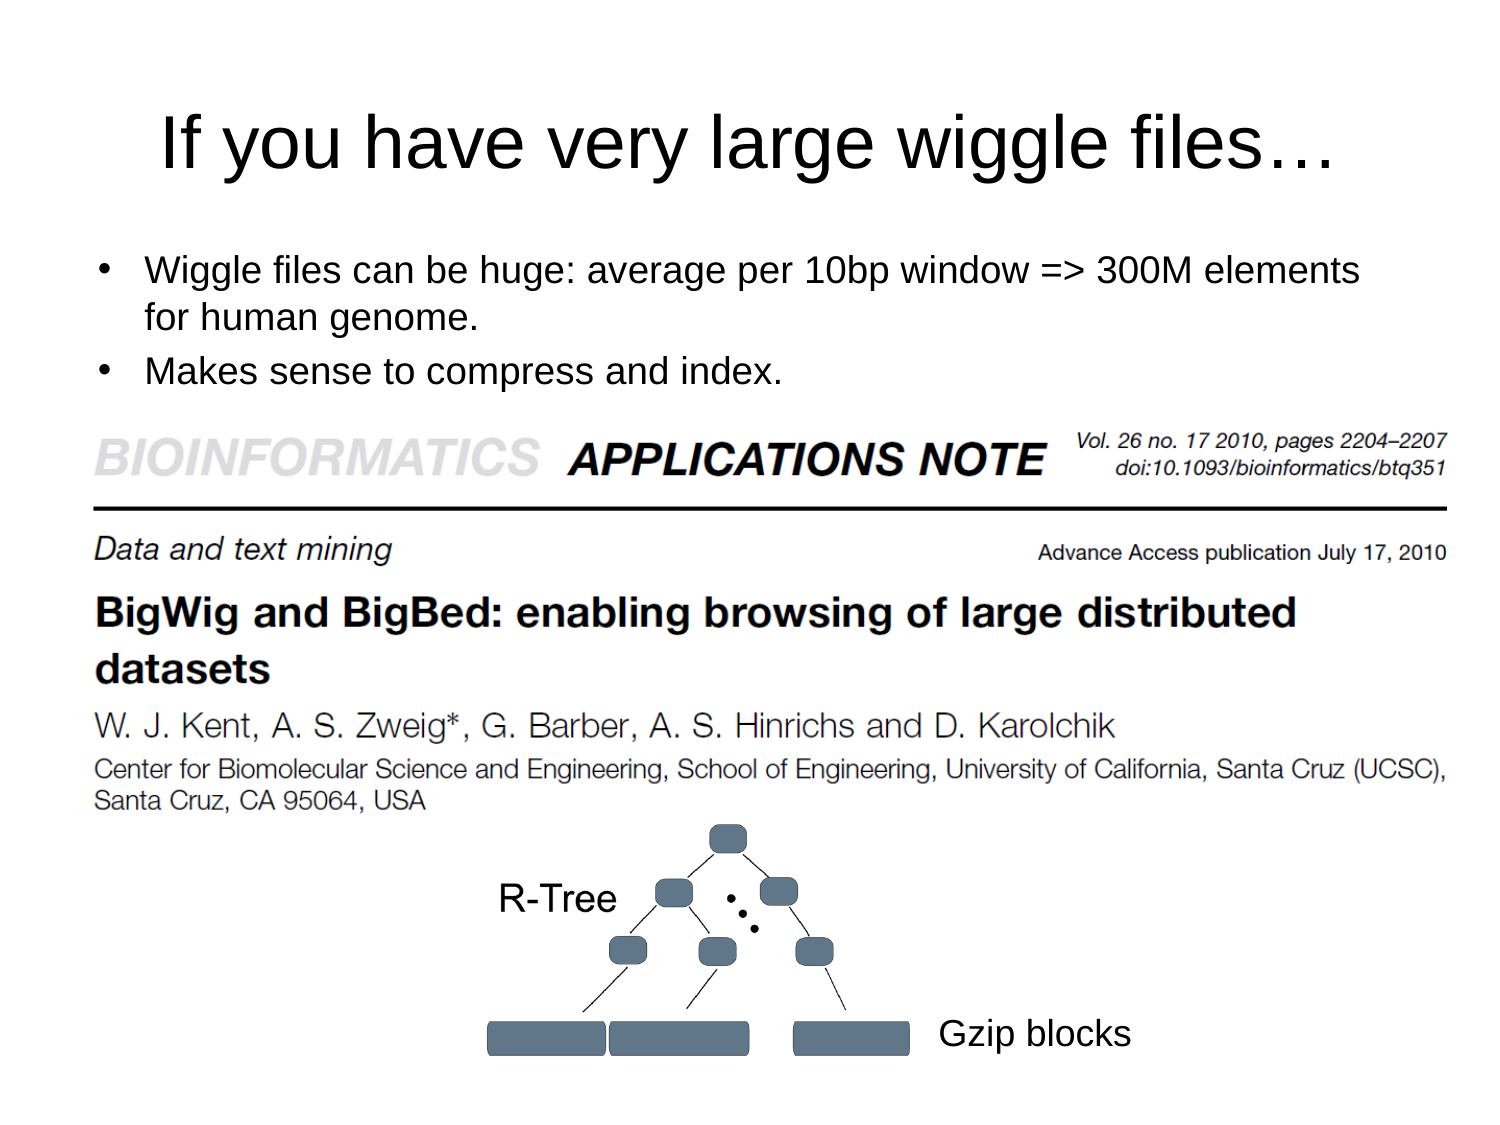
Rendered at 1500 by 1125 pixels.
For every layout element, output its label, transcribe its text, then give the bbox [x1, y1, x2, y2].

title If you have very large wiggle files… [75, 45, 1425, 233]
list Wiggle files can be huge: average per 10bp window => 300M elements for human genome. Makes sense to compress and index. [82, 237, 1433, 400]
picture [82, 424, 1471, 1063]
text_box Gzip blocks [923, 1001, 1147, 1062]
